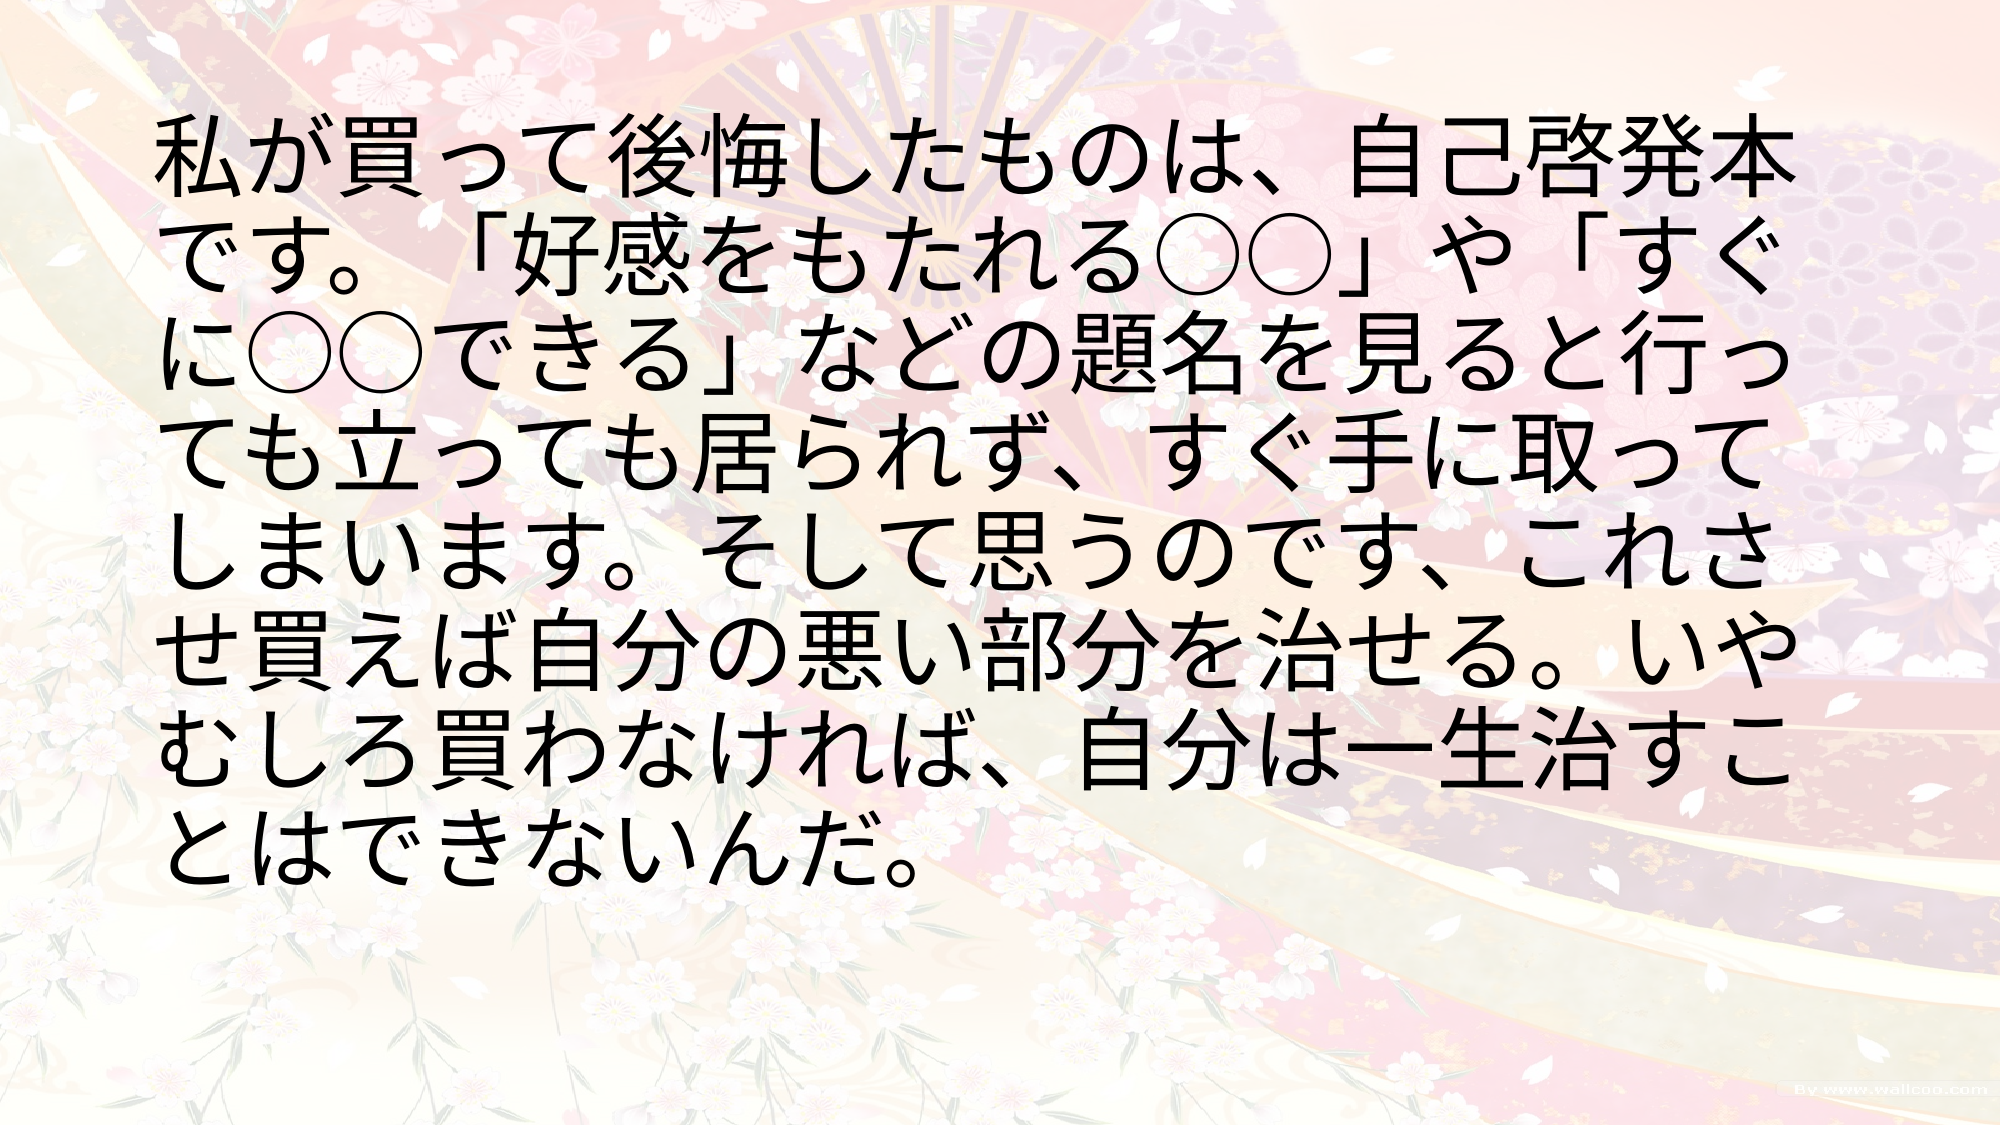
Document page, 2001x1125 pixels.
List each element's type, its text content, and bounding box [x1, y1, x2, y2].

list 私が買って後悔したものは、自己啓発本です。「好感をもたれる○○」や「すぐに○○できる」などの題名を見ると行っても立っても居られず、すぐ手に取ってしまいます。そして思うのです、これさせ買えば自分の悪い部分を治せる。いやむしろ買わなければ、自分は一生治すことはできないんだ。 [137, 103, 1863, 1014]
